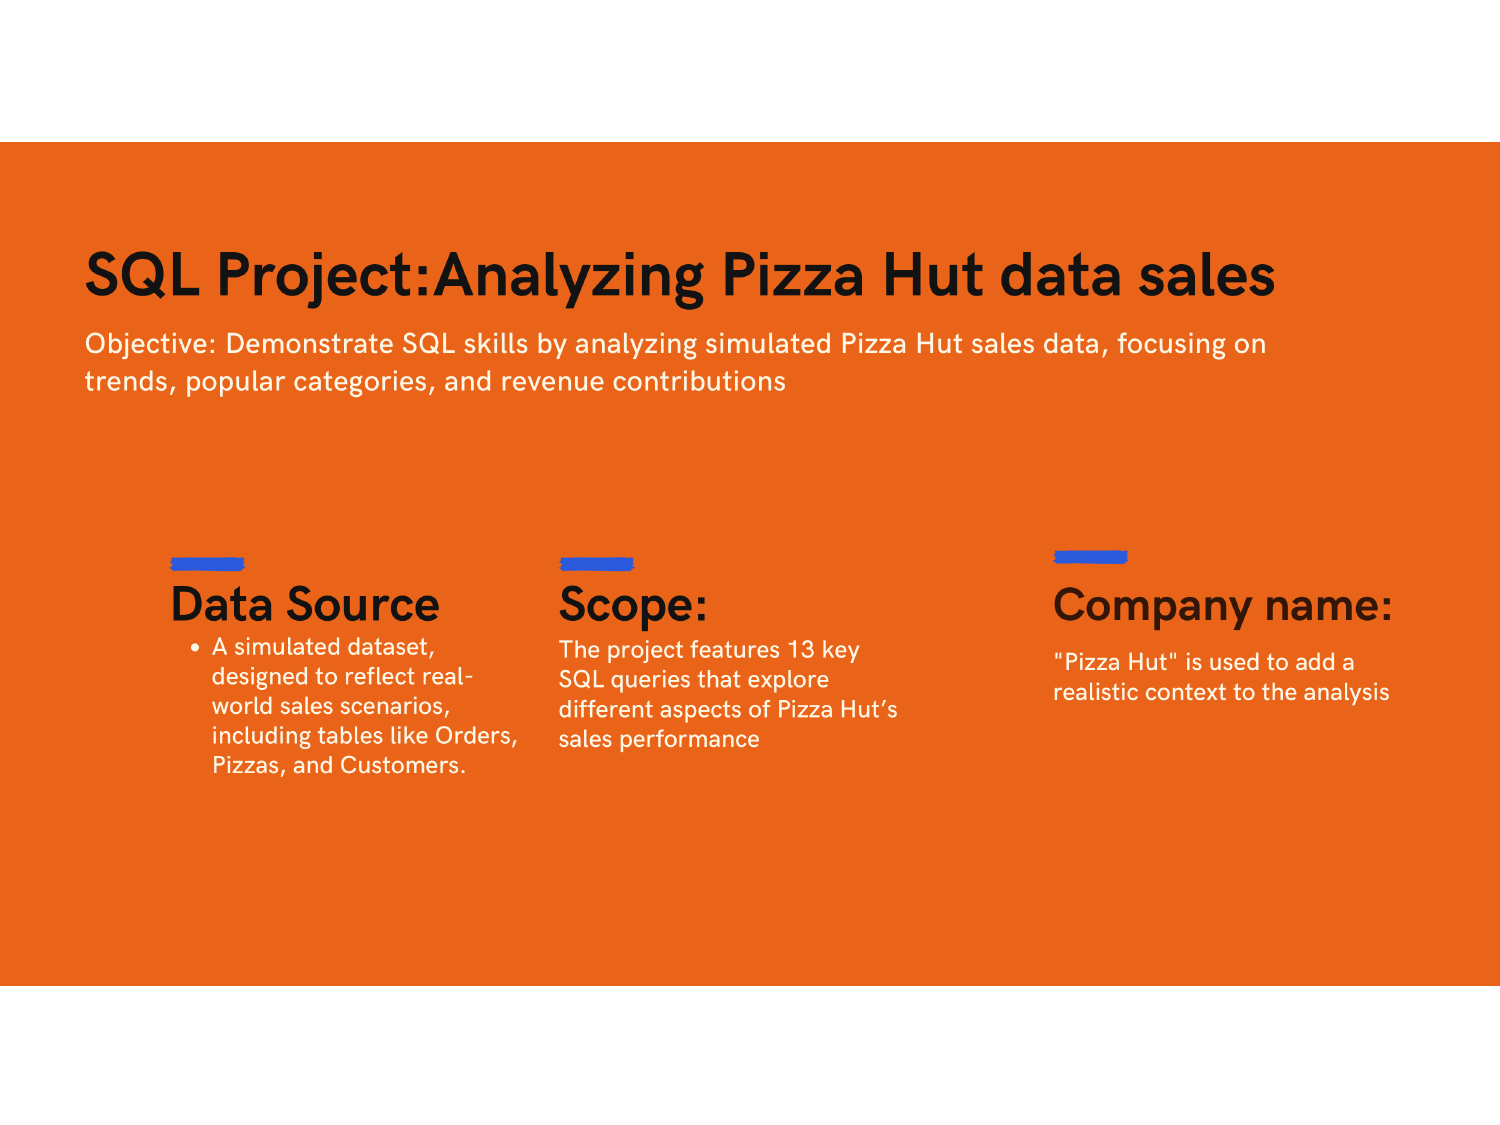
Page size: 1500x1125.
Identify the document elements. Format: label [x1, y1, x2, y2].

picture [0, 141, 1500, 987]
